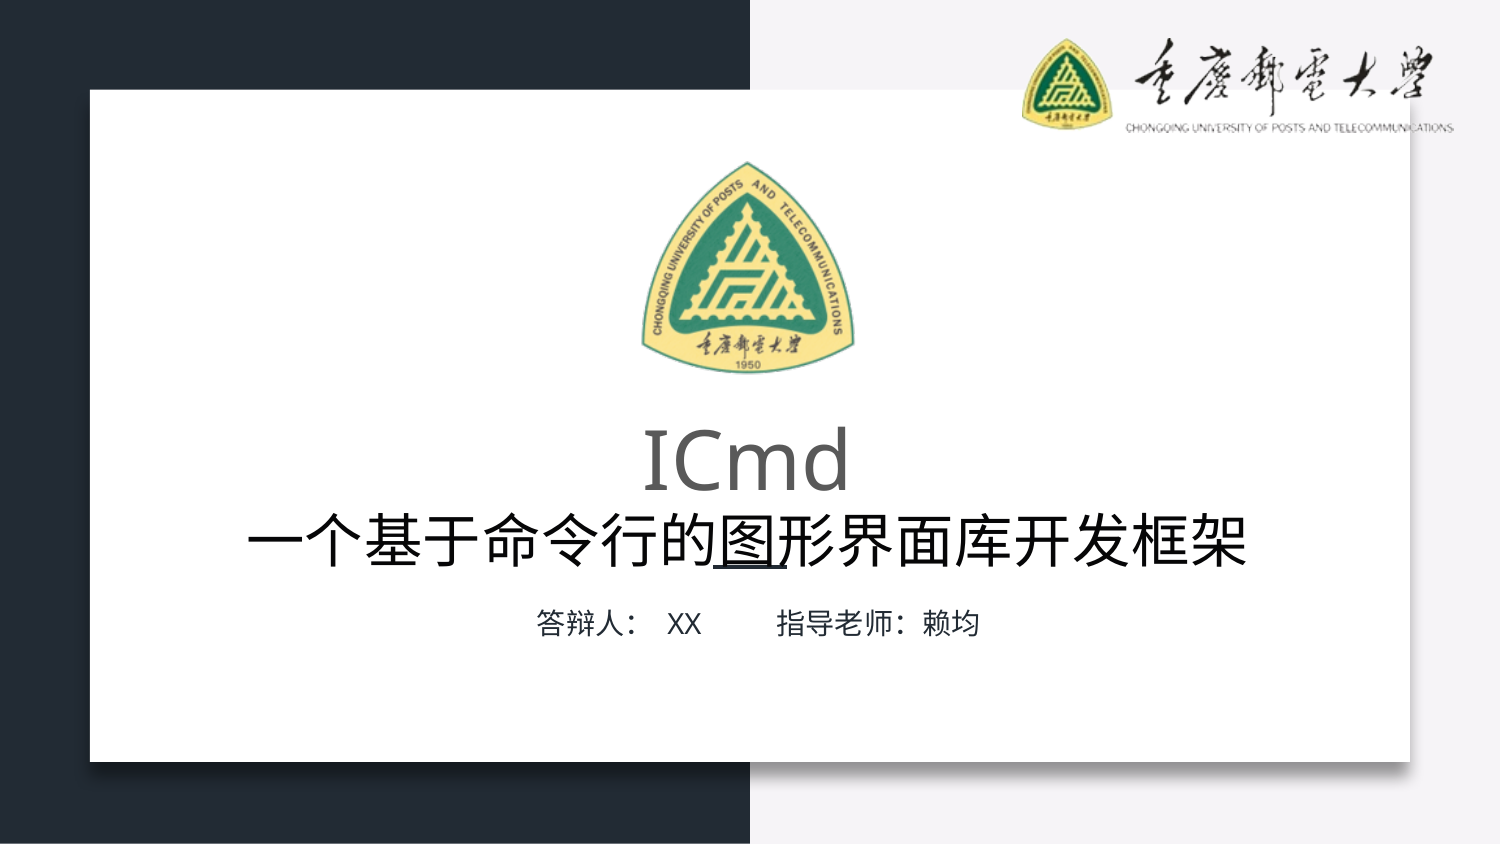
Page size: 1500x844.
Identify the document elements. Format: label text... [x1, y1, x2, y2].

picture [640, 159, 856, 377]
text_box [89, 89, 1411, 763]
text_box 一个基于命令行的图形界面库开发框架 [231, 496, 1265, 582]
text_box ICmd [628, 400, 868, 496]
picture [1022, 38, 1454, 133]
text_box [527, 597, 998, 649]
